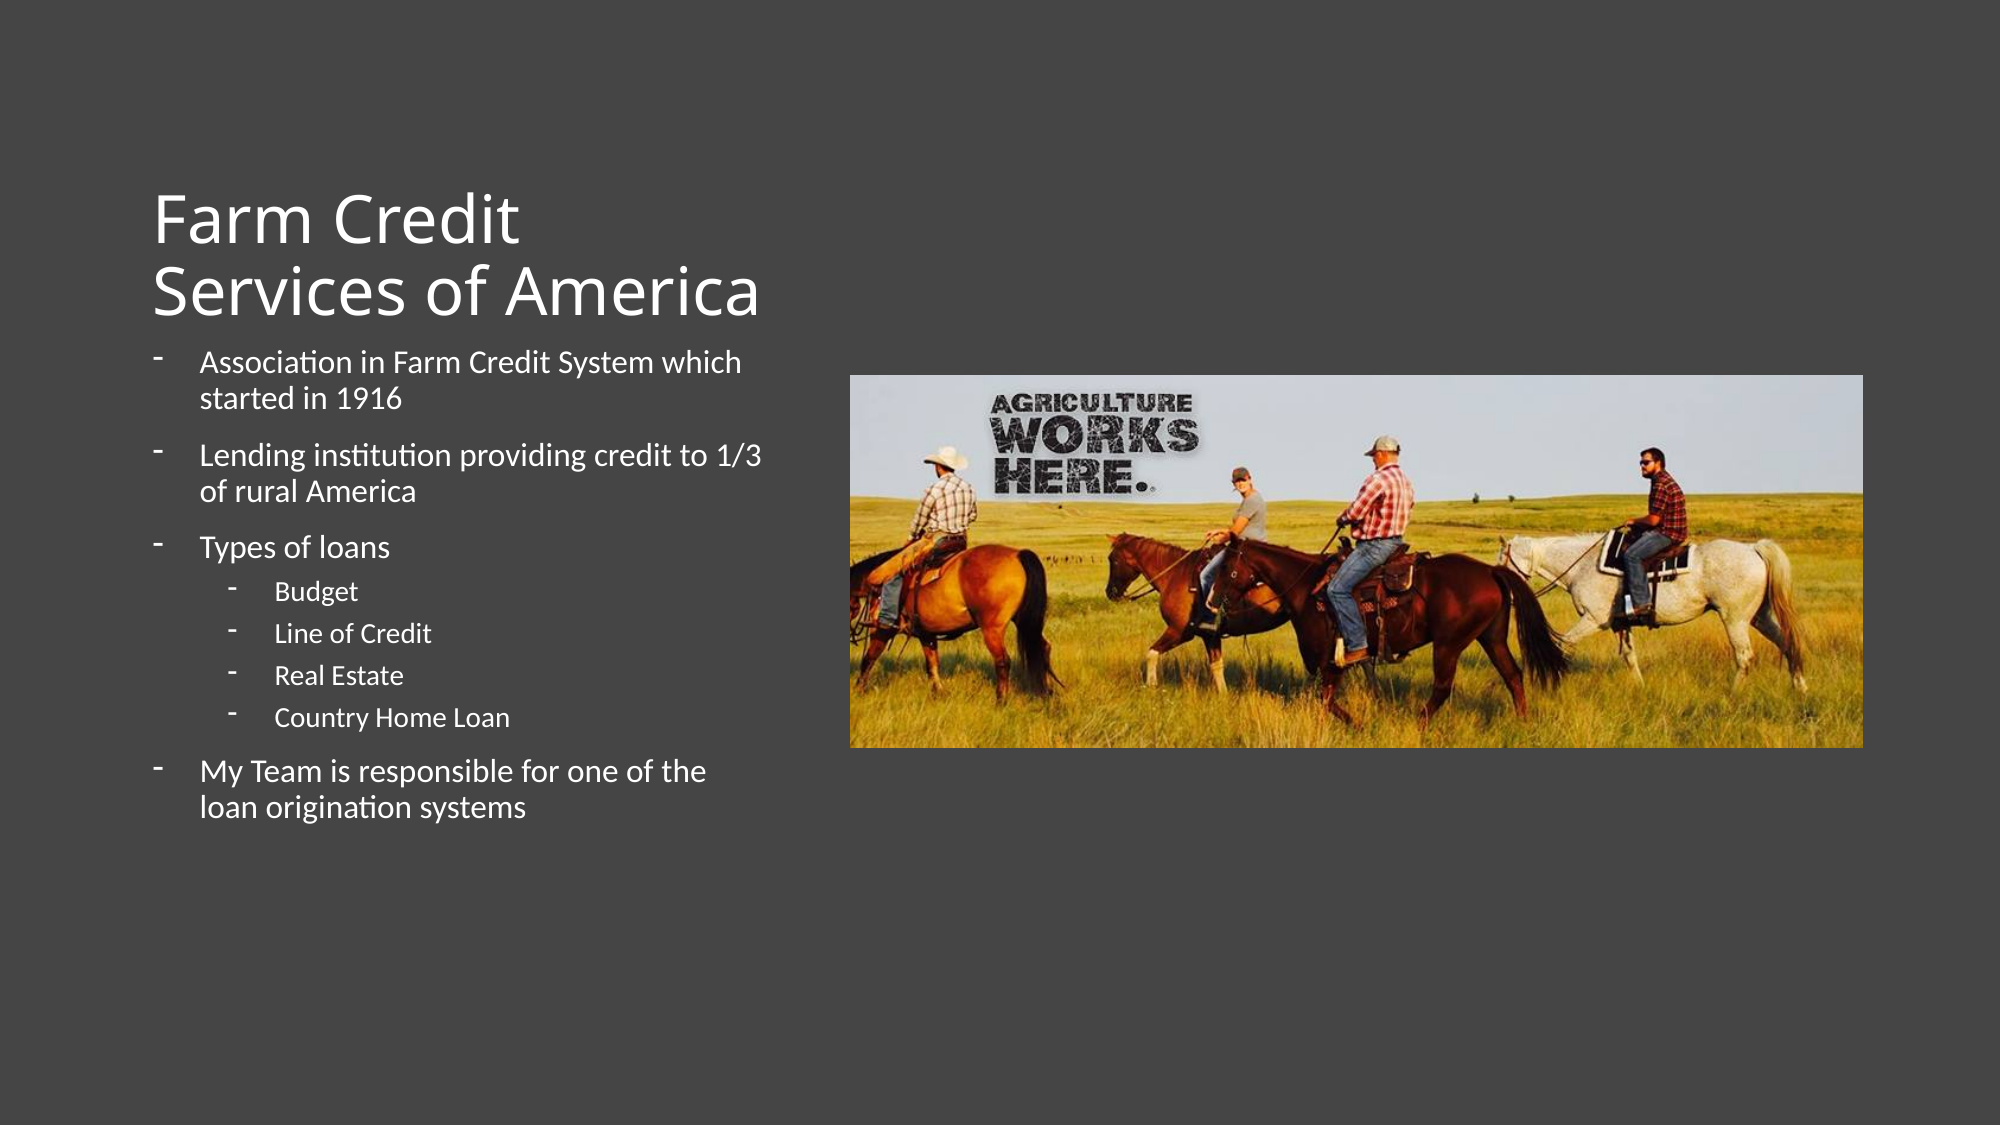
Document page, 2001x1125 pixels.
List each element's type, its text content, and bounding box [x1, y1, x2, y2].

list Association in Farm Credit System which started in 1916 Lending institution providing credit to 1/3 of rural America Types of loans Budget Line of Credit Real Estate Country Home Loan My Team is responsible for one of the loan origination systems [137, 337, 783, 963]
title Farm Credit Services of America [137, 75, 783, 337]
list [850, 375, 1863, 748]
